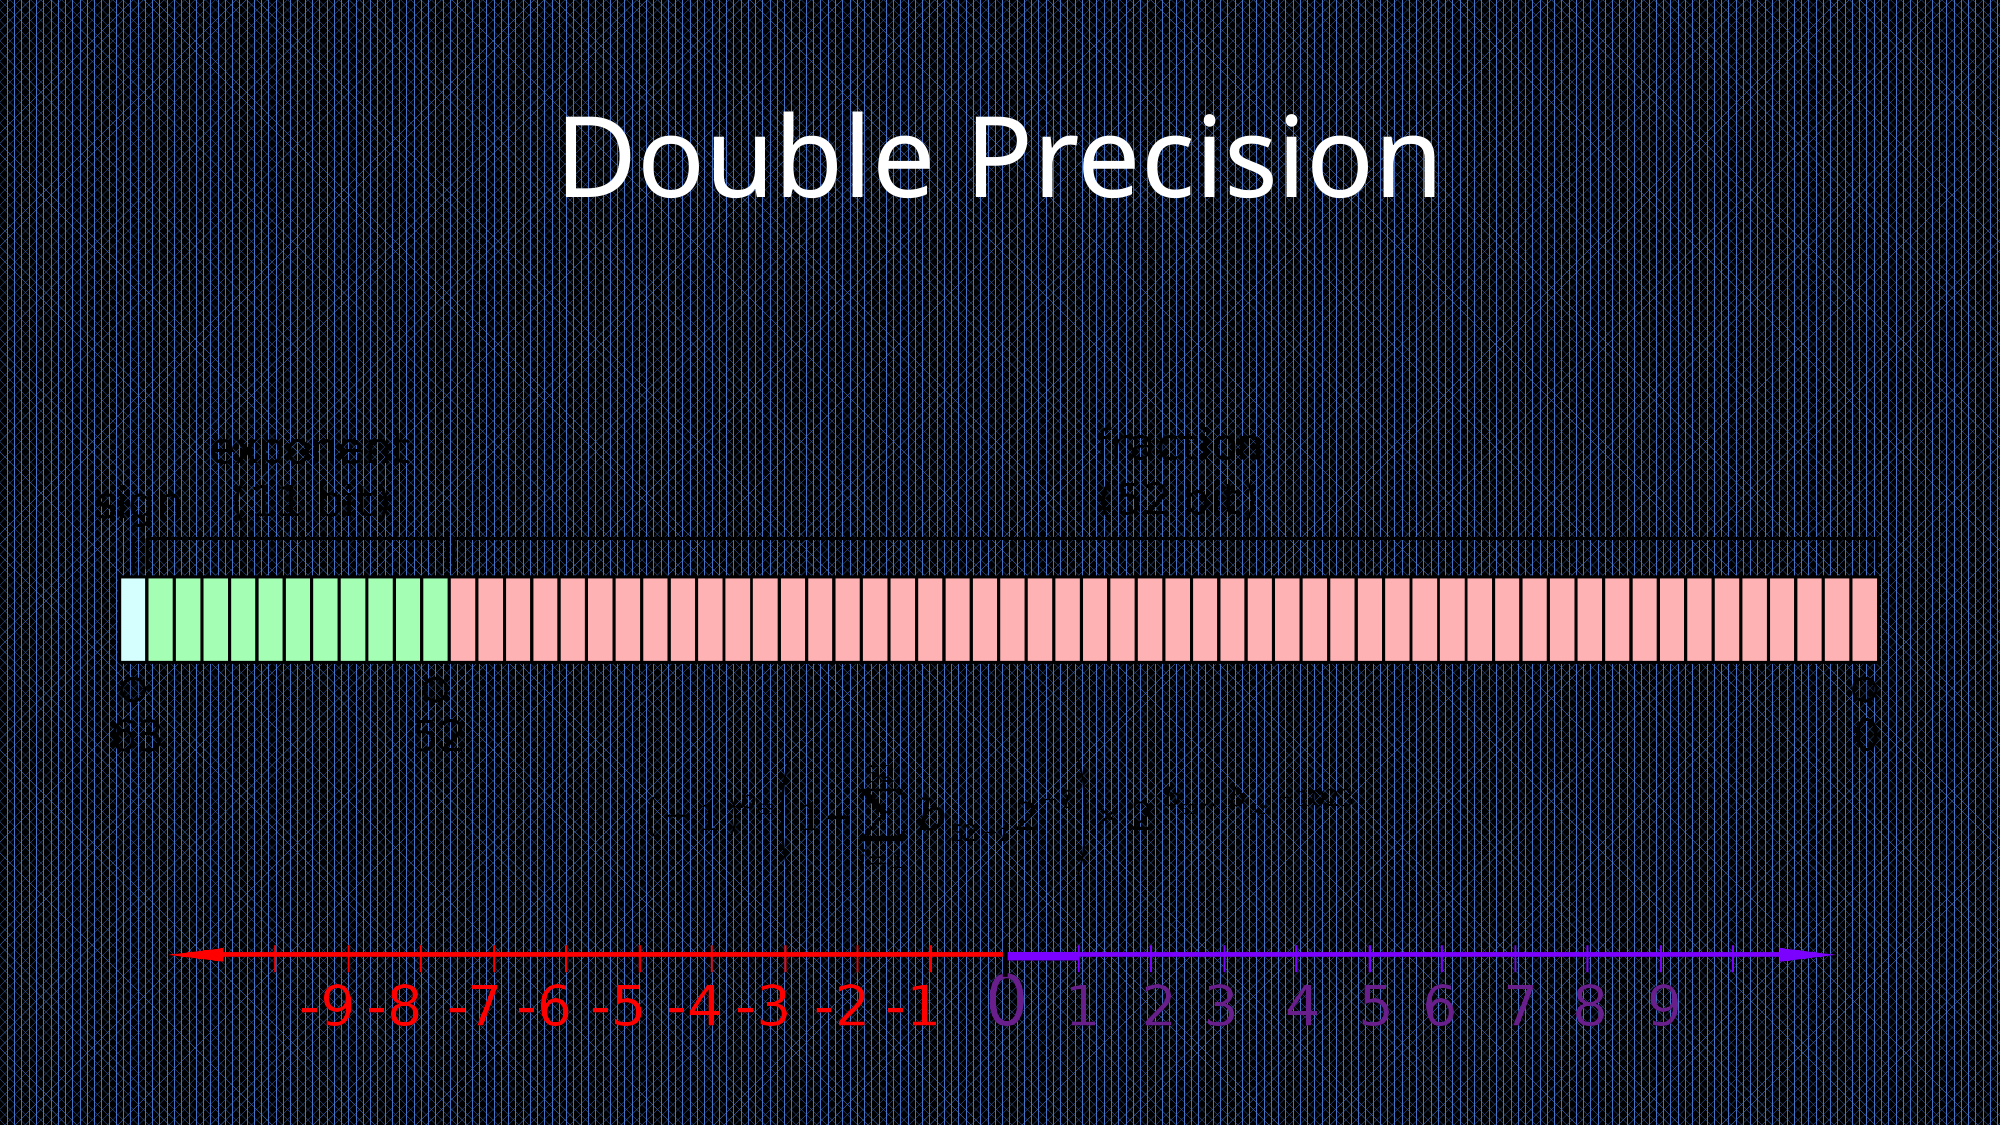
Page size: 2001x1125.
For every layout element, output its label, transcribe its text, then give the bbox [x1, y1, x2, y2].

title Double Precision [86, 76, 1914, 230]
picture [135, 924, 1865, 1040]
slide_number 23 [1412, 1042, 1863, 1103]
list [52, 411, 1939, 794]
footer © 2021 Darrell Long [662, 1042, 1338, 1103]
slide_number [137, 1042, 588, 1103]
